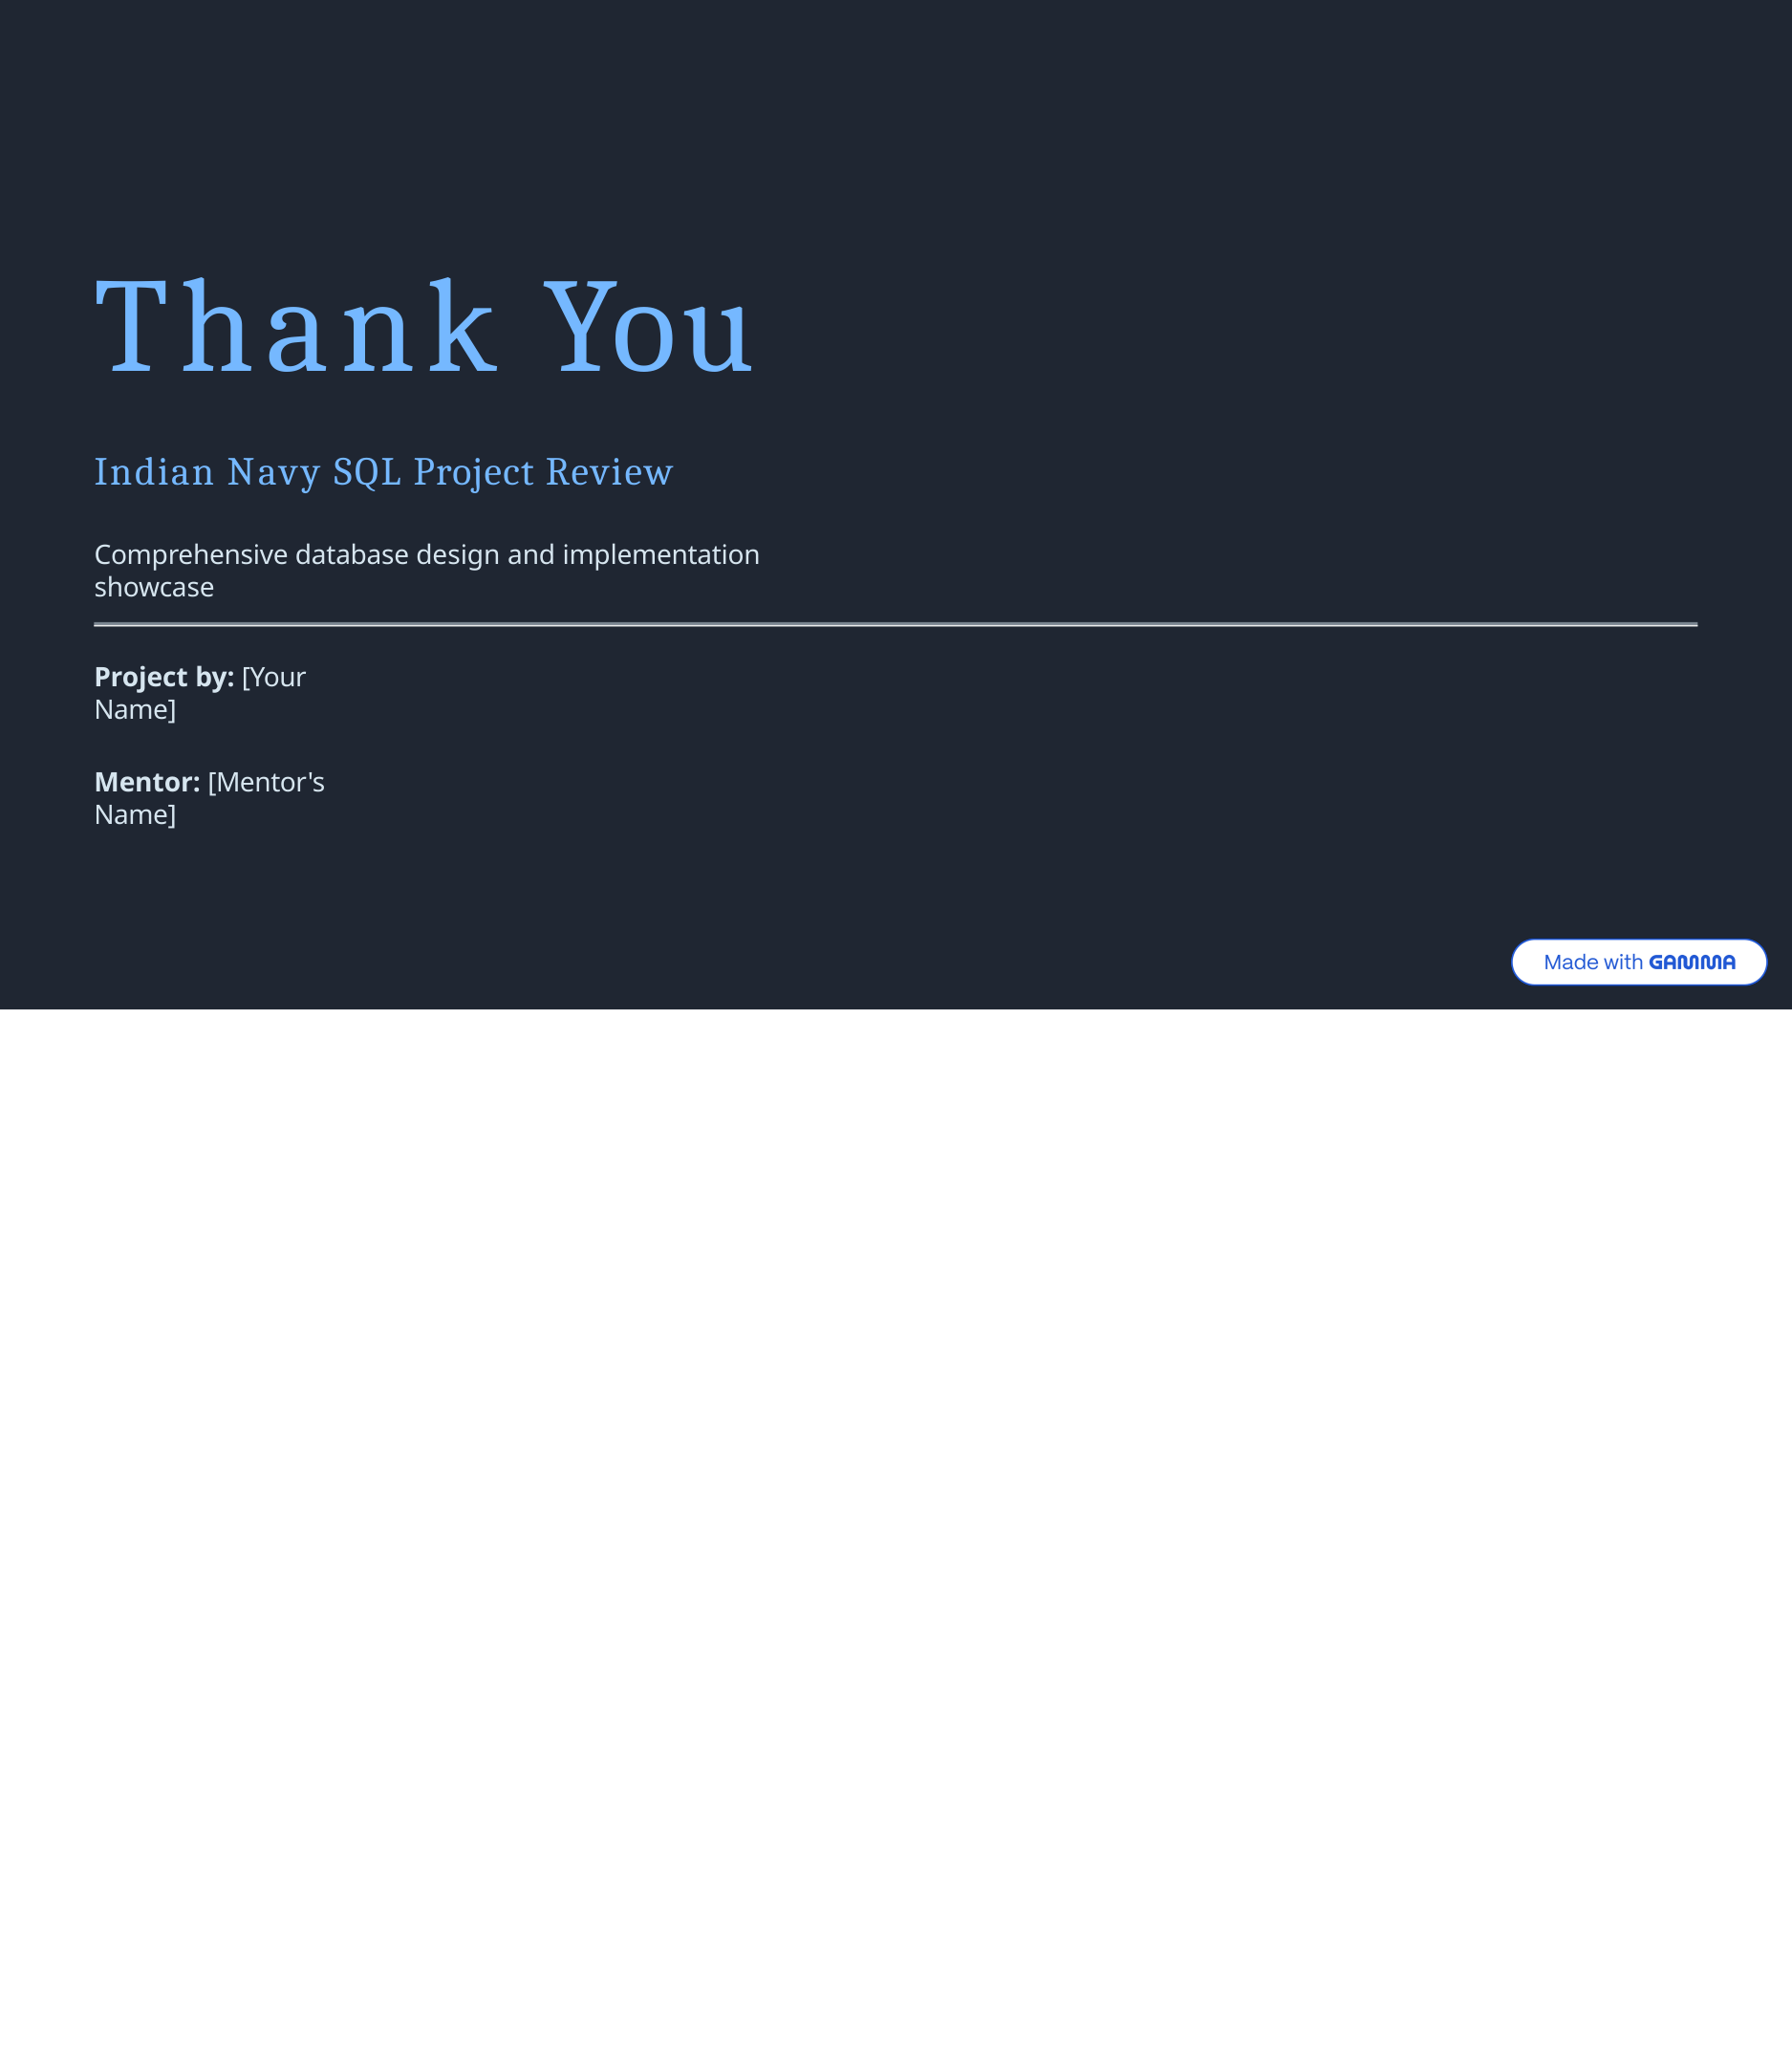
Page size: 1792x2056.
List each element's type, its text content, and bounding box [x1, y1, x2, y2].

text_box Project by: [Your Name] Mentor: [Mentor's Name] [92, 658, 394, 831]
title Thank You [92, 235, 797, 443]
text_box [94, 621, 1698, 627]
picture [1501, 928, 1778, 995]
text_box Indian Navy SQL Project Review Comprehensive database design and implementation showcase [92, 443, 860, 602]
